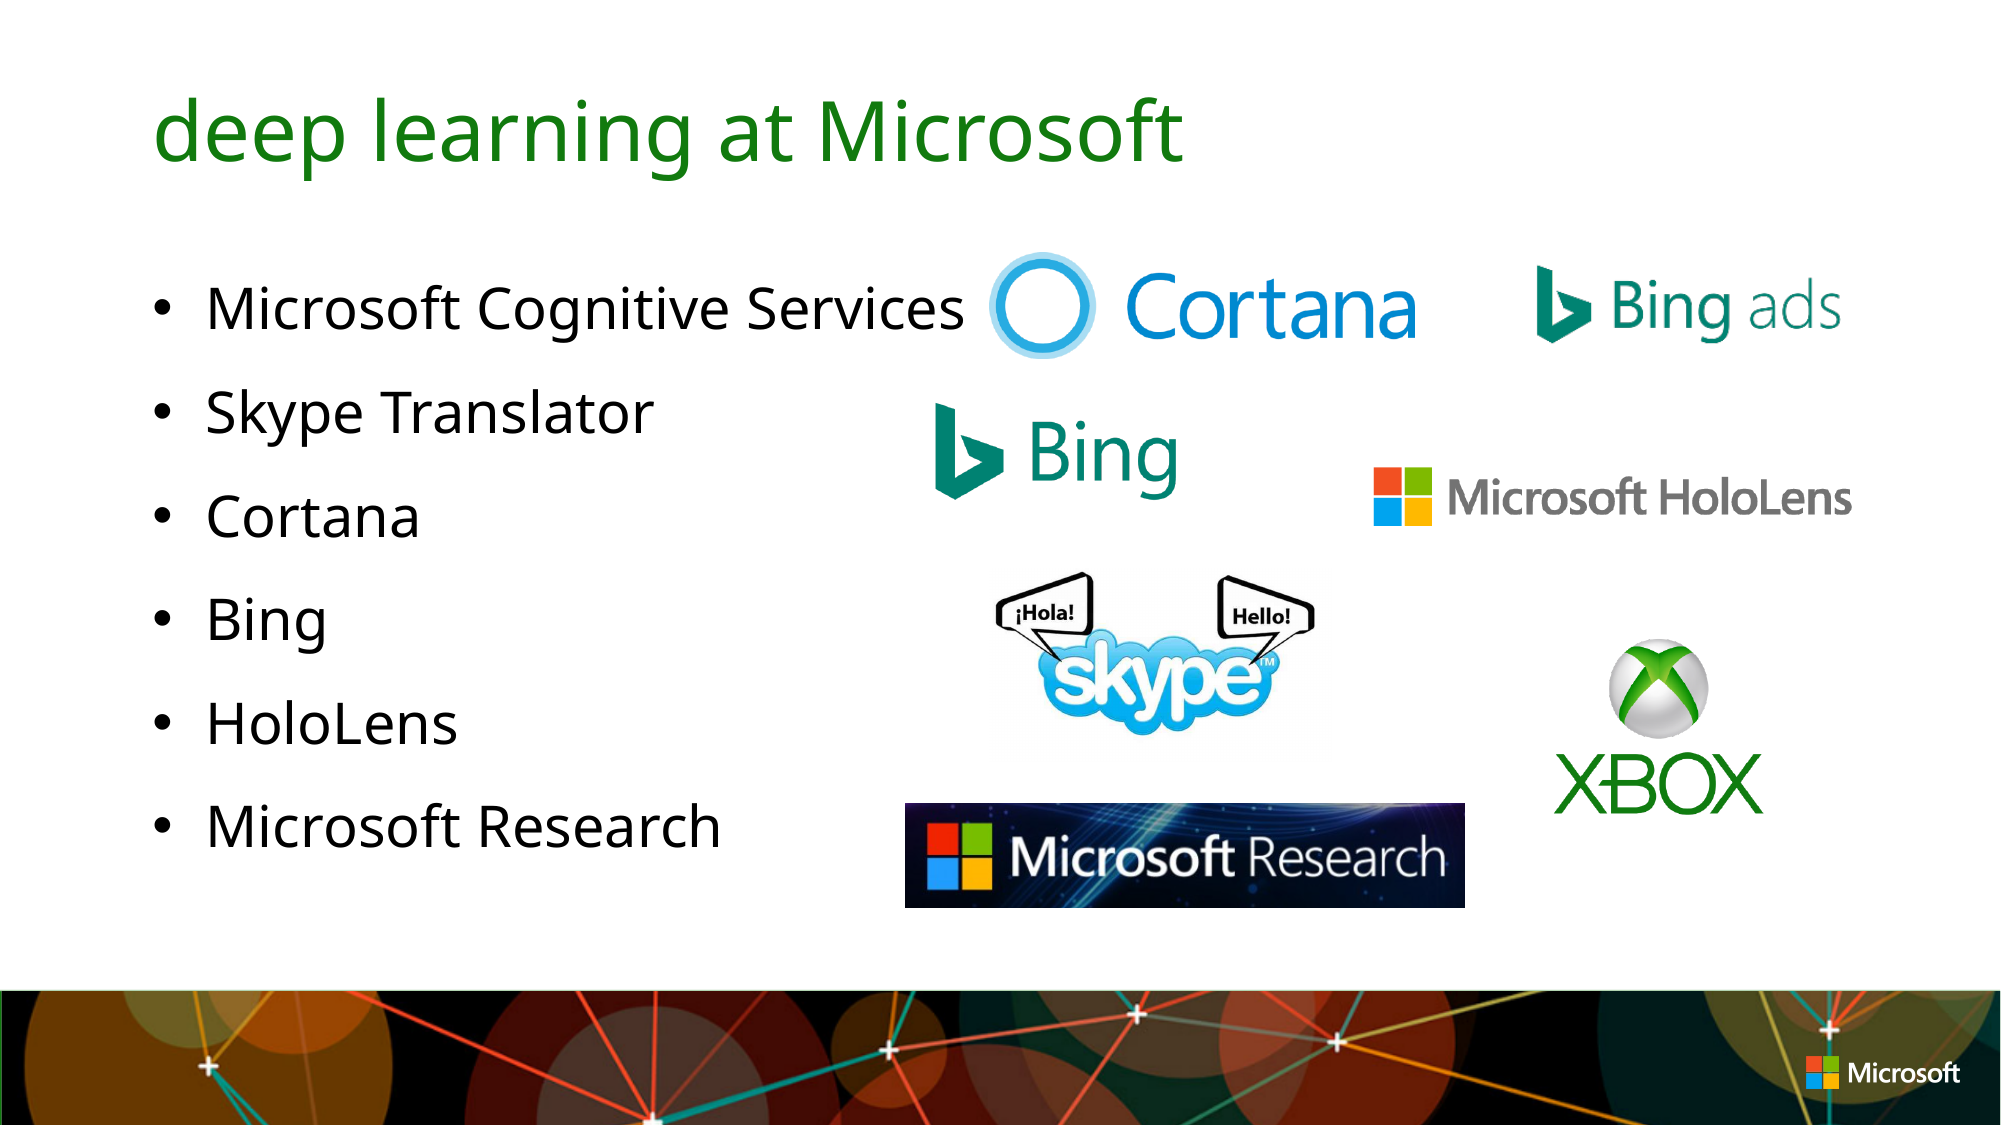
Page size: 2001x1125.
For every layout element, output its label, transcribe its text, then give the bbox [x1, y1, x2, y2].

picture [0, 0, 2001, 1125]
title deep learning at Microsoft [137, 59, 1863, 188]
list Microsoft Cognitive Services Skype Translator Cortana Bing HoloLens Microsoft Research [137, 251, 1863, 868]
